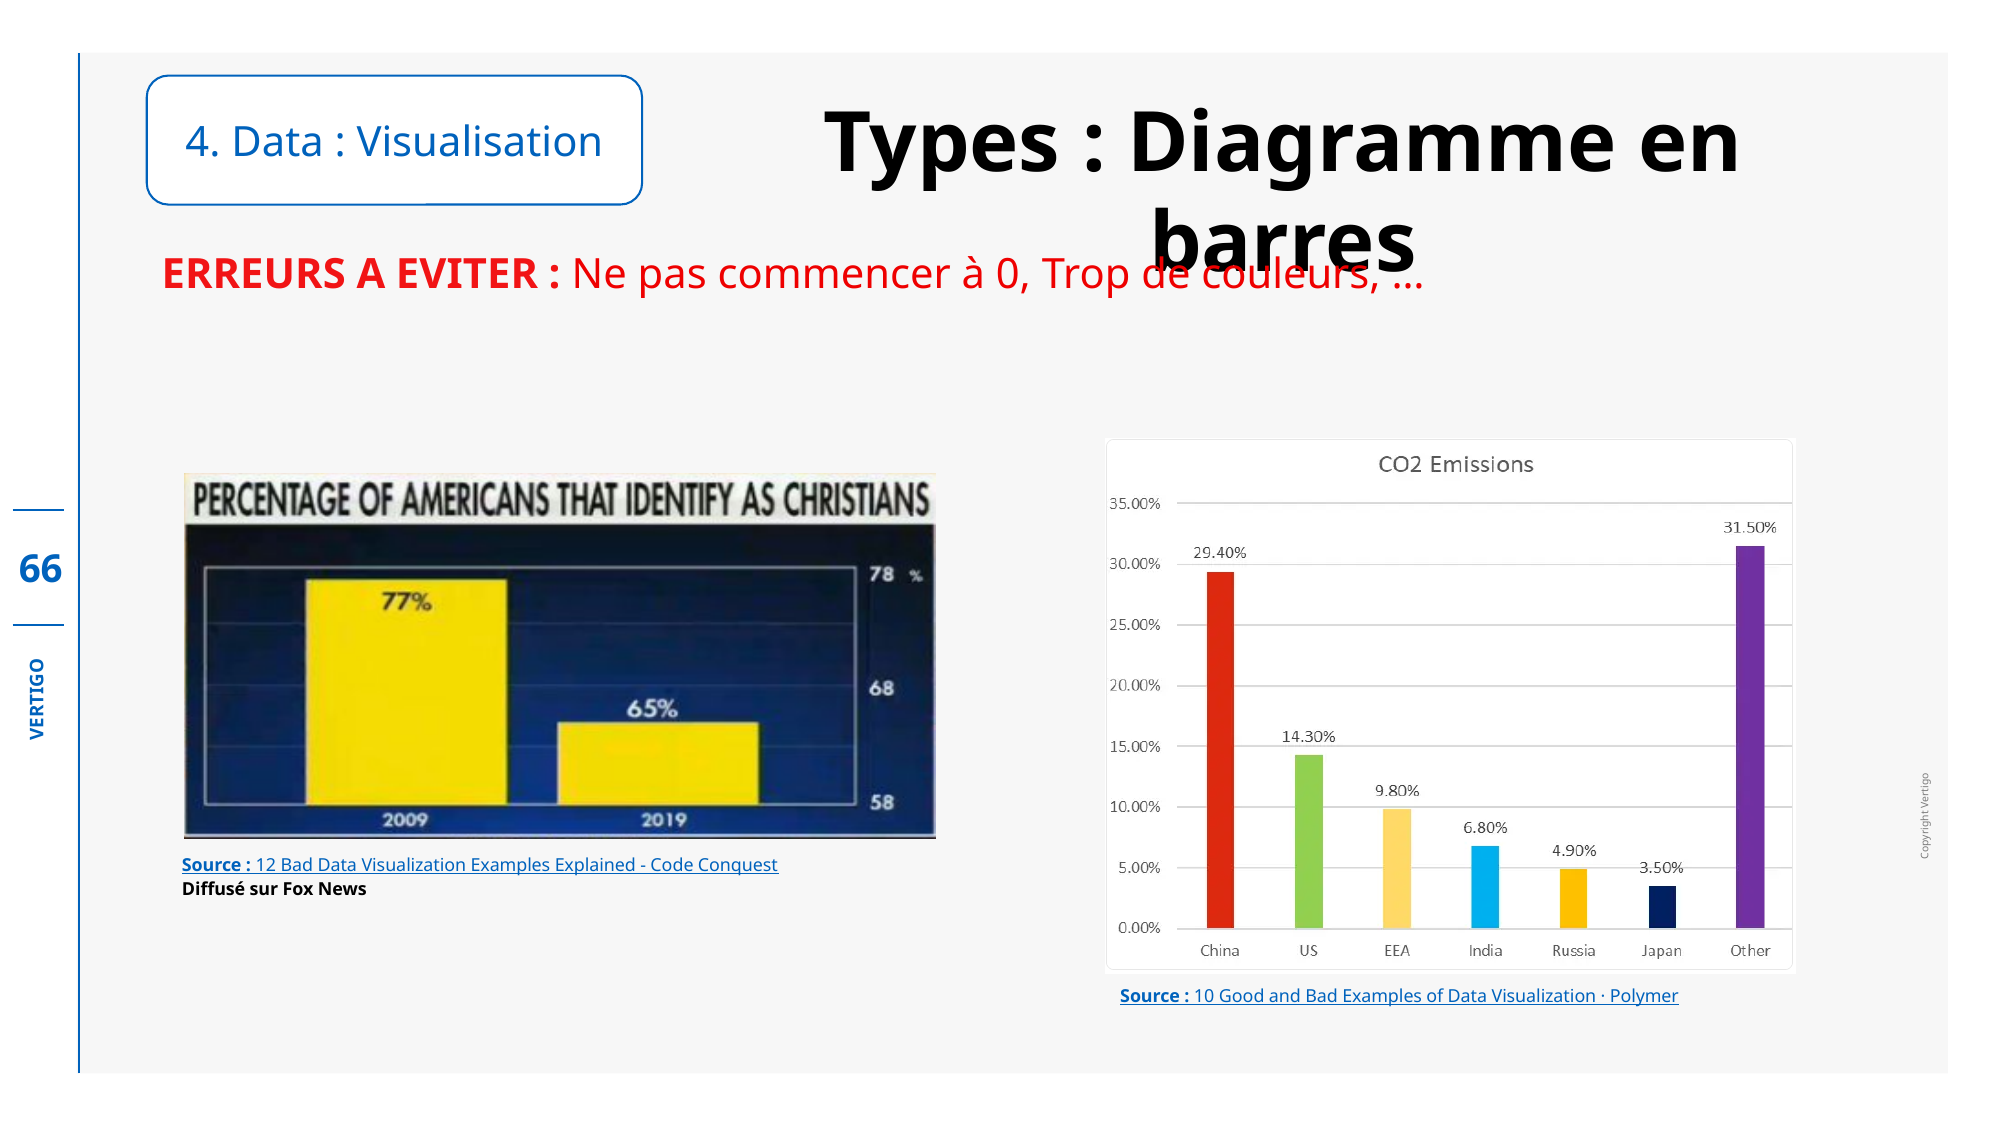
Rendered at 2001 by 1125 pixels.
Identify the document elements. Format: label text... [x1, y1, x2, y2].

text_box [167, 473, 936, 907]
text_box ERREURS A EVITER : Ne pas commencer à 0, Trop de couleurs, … [146, 239, 1957, 305]
text_box 4. Data : Visualisation [145, 74, 644, 206]
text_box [1105, 438, 1809, 1019]
text_box Types : Diagramme en barres [676, 81, 1890, 239]
